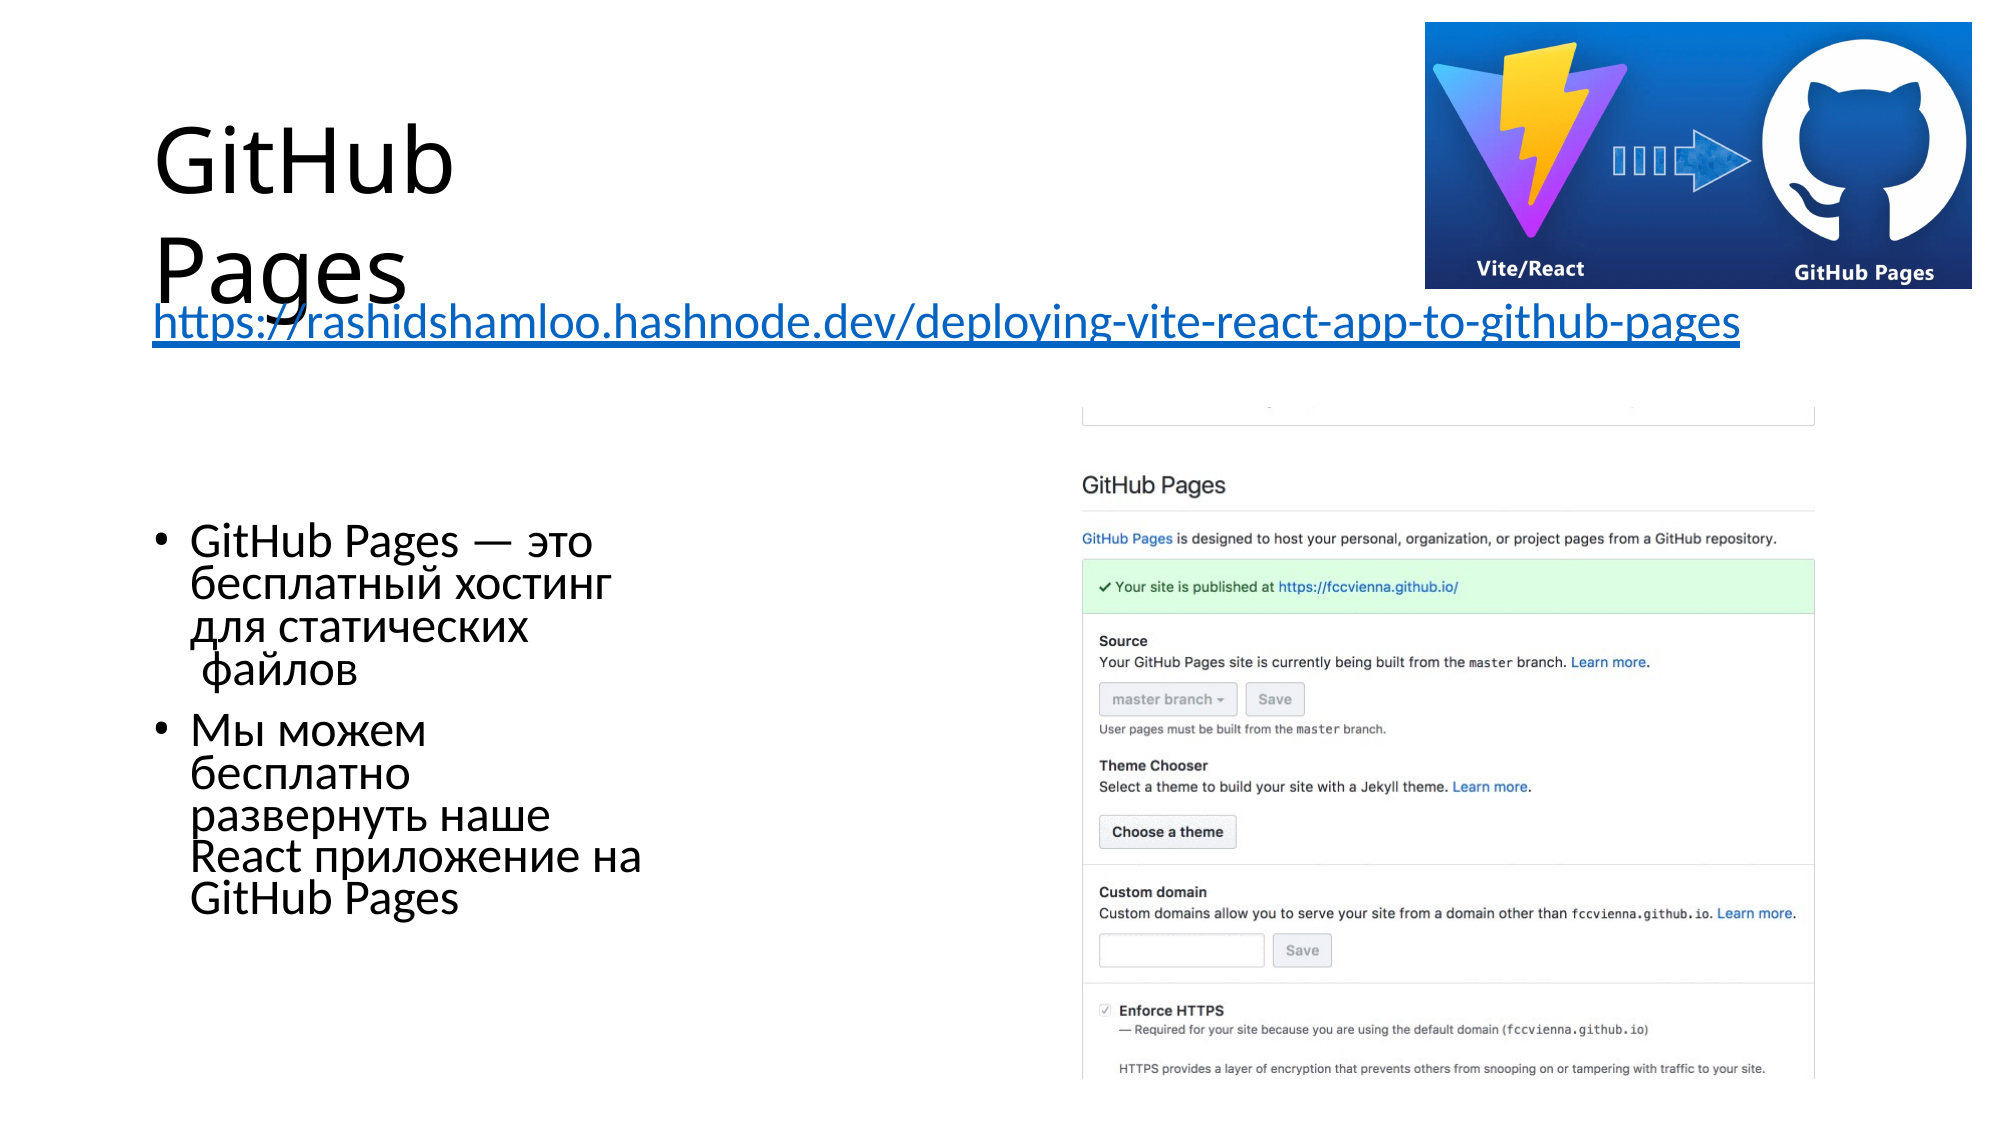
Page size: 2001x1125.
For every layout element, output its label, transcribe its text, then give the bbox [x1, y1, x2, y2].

text_box React приложение на [187, 820, 647, 883]
picture [1082, 407, 1815, 1079]
text_box бесплатный хостинг [187, 547, 617, 610]
text_box https://rashidshamloo.hashnode.dev/deploying-vite-react-app-to-github-pages [150, 285, 1762, 348]
title GitHub Pages [150, 100, 647, 285]
text_box развернуть наше [187, 778, 555, 820]
text_box для статических файлов Мы можем [150, 589, 533, 757]
text_box бесплатно [187, 737, 413, 778]
text_box GitHub Pages [187, 862, 464, 925]
picture [1425, 22, 1972, 289]
text_box GitHub Pages — это [150, 505, 598, 568]
